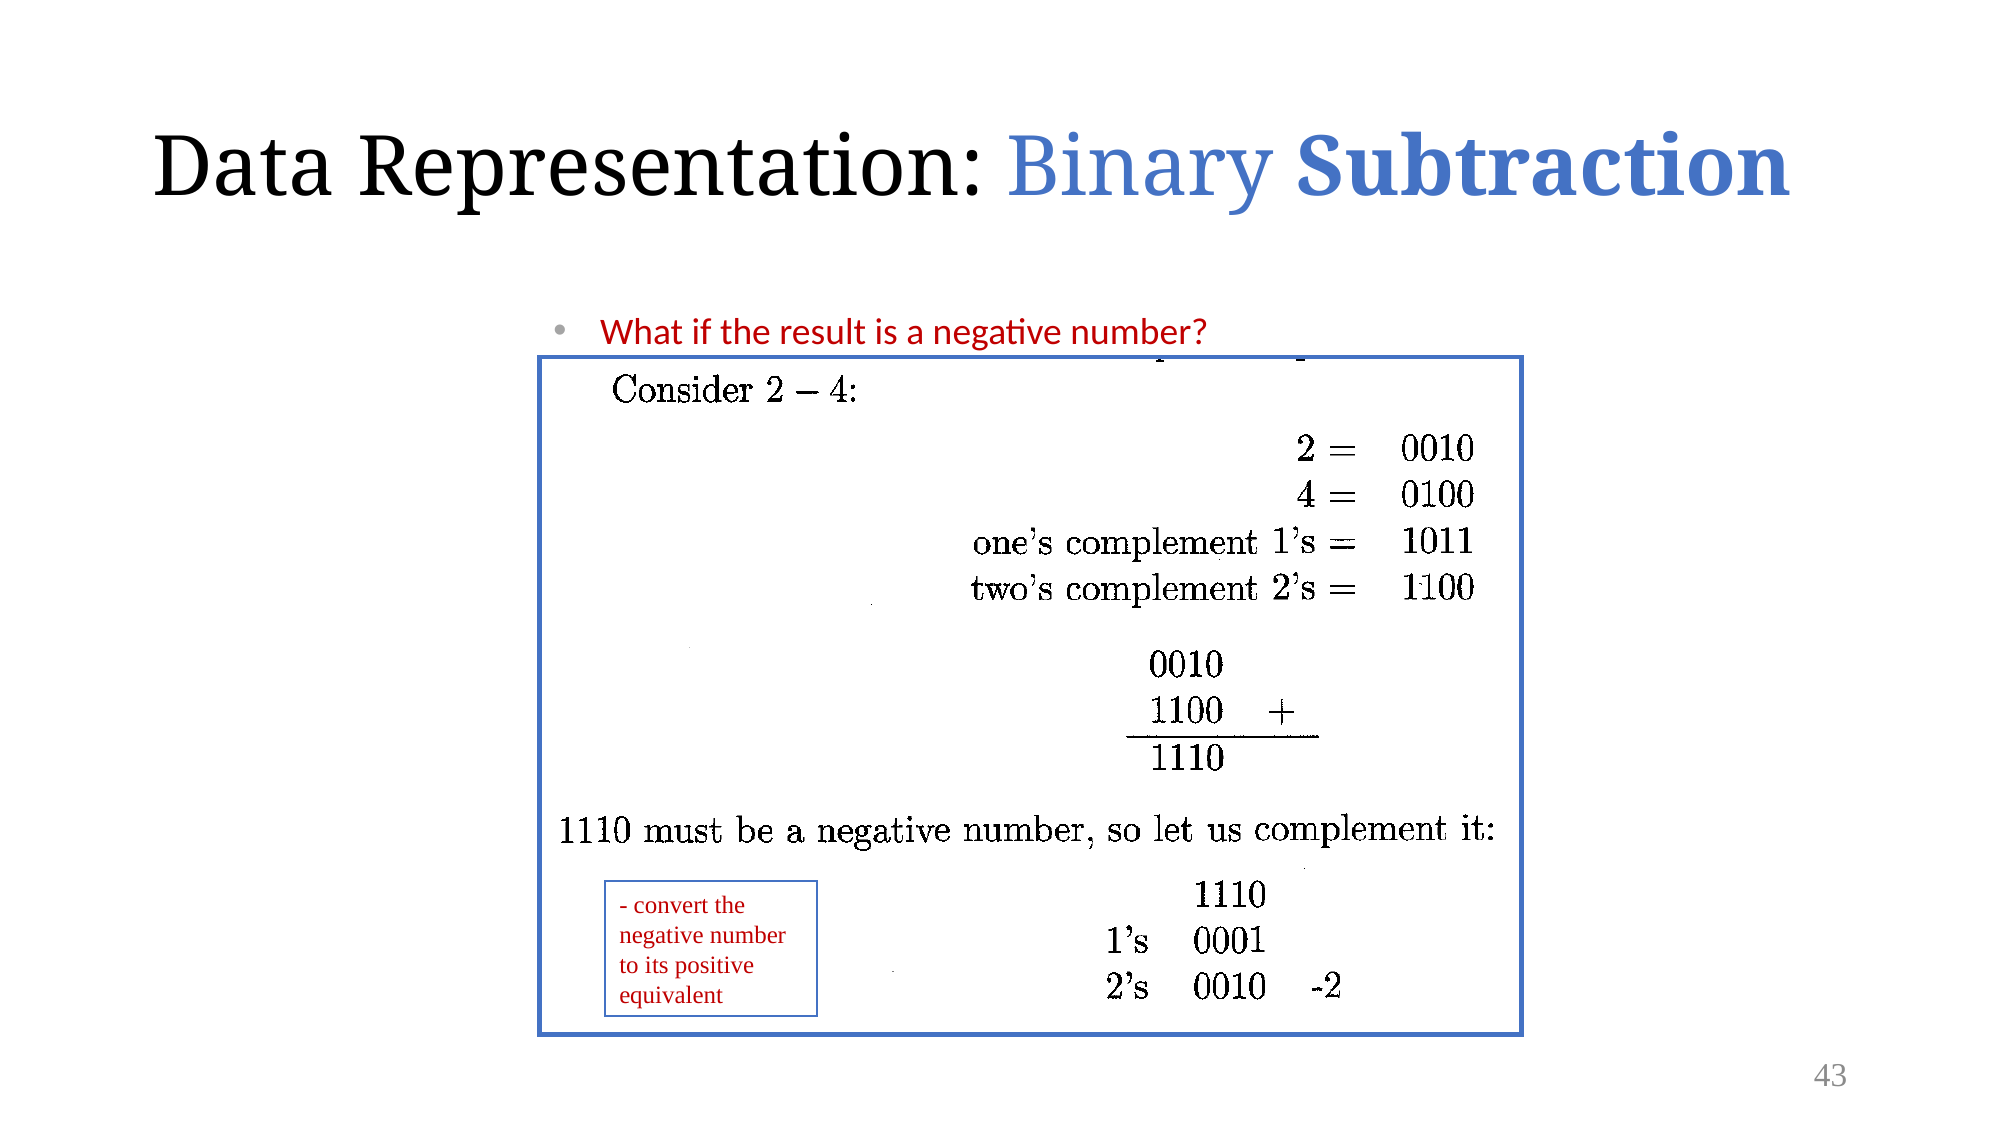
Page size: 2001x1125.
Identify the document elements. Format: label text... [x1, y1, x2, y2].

picture [541, 359, 1520, 1033]
slide_number 43 [1412, 1042, 1863, 1103]
text_box What if the result is a negative number? [538, 299, 1225, 355]
title Data Representation: Binary Subtraction [137, 59, 1863, 278]
